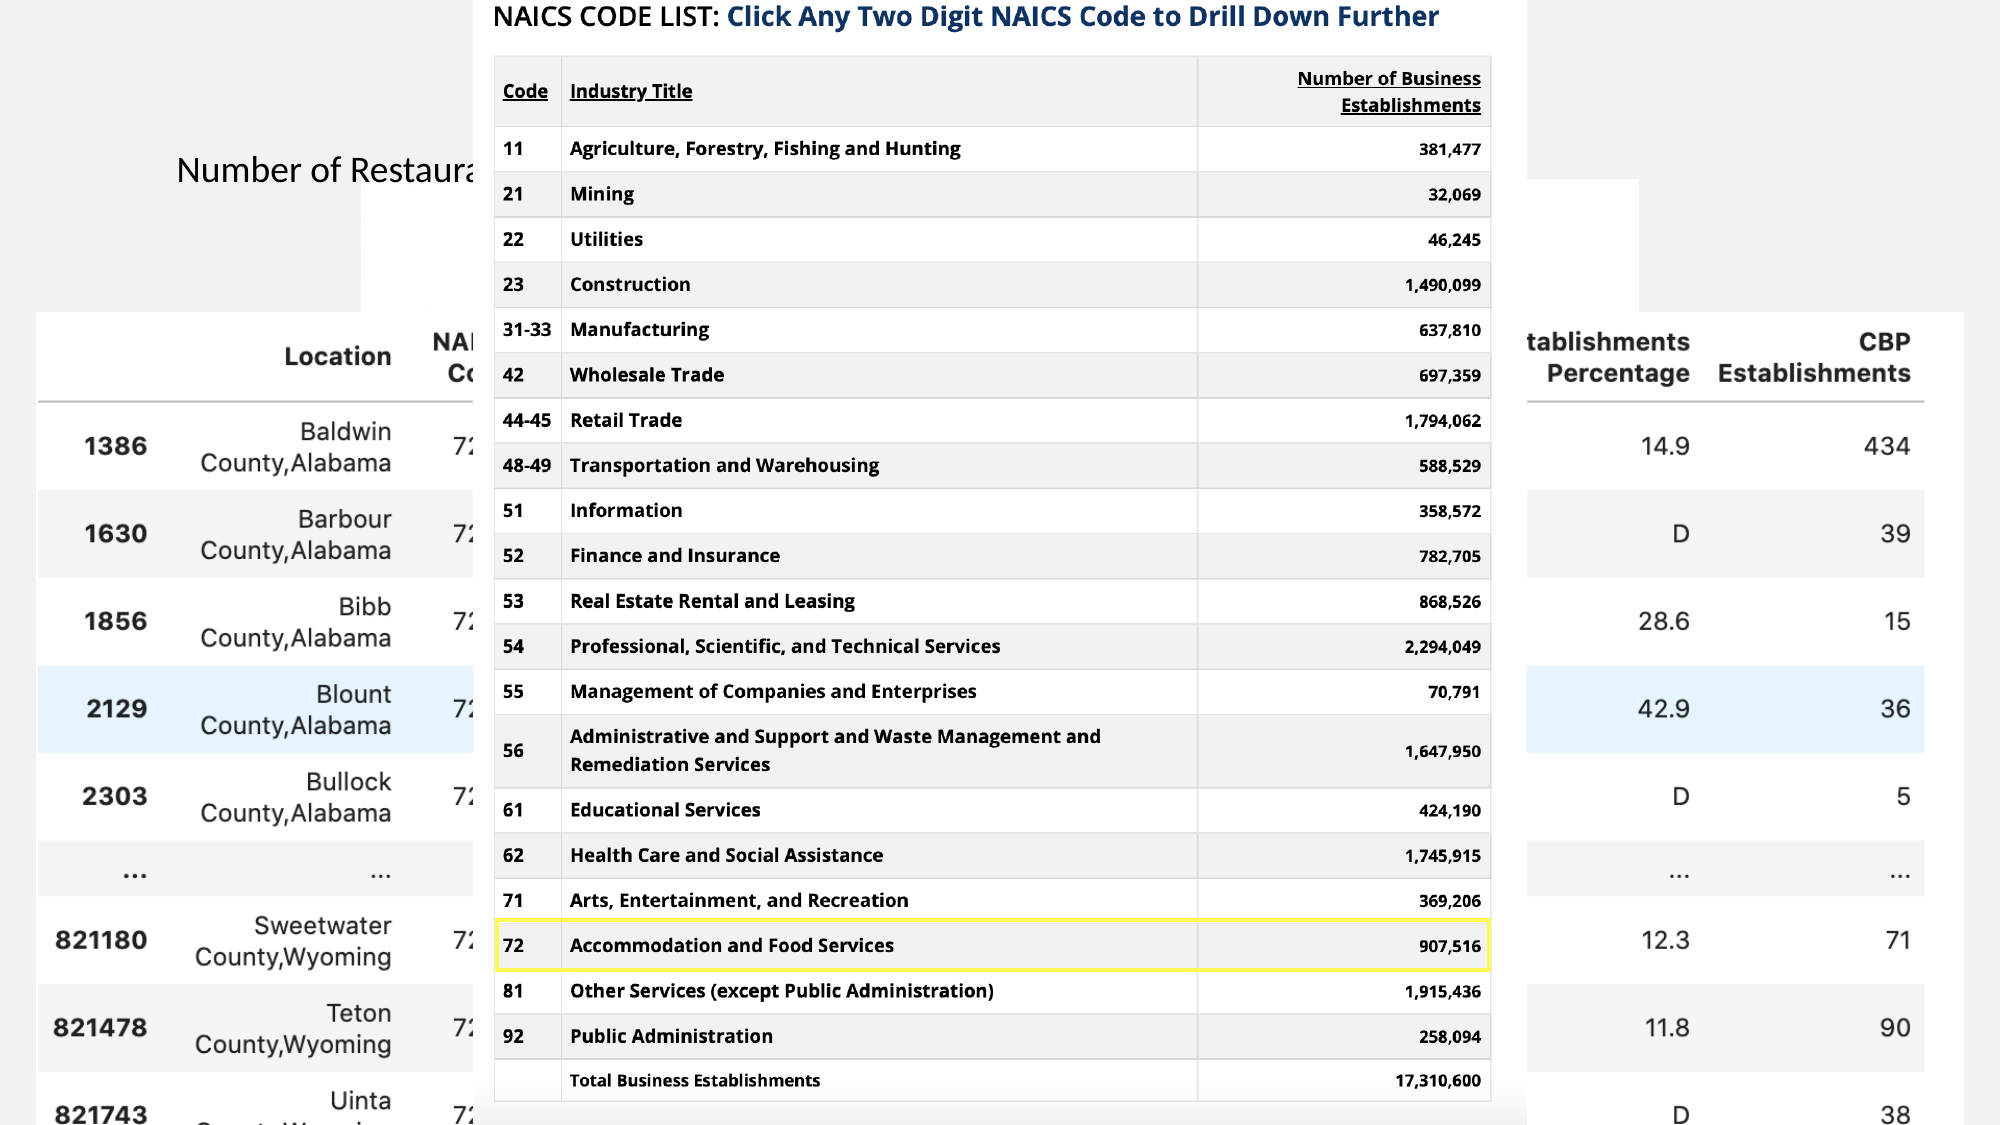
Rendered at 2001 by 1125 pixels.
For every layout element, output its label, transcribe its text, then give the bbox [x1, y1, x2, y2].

text_box Number of Restaurants [161, 137, 473, 243]
picture [36, 0, 1964, 1125]
